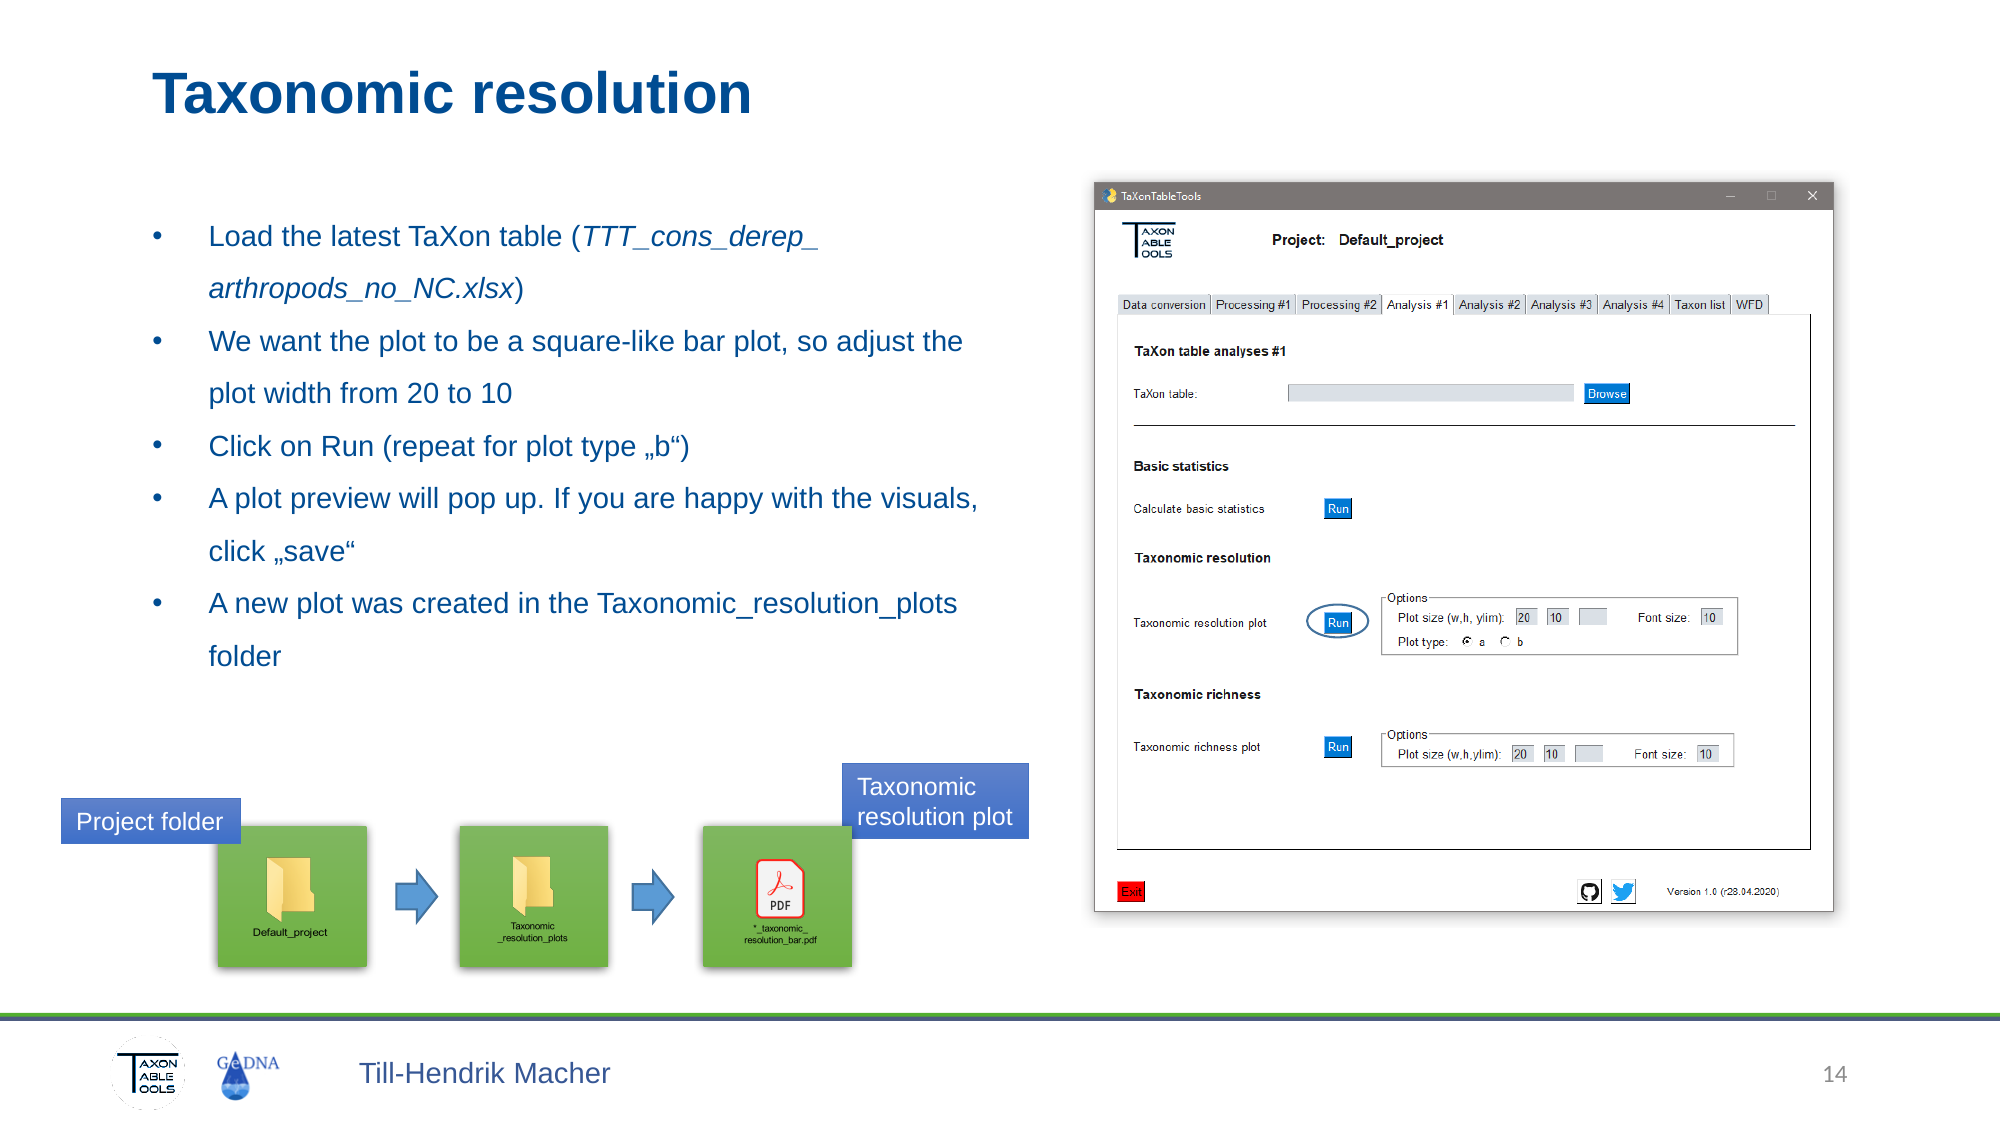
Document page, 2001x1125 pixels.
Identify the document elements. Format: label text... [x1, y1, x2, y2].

text_box 14 [1412, 1042, 1863, 1103]
text_box [395, 867, 439, 926]
text_box [459, 826, 609, 967]
picture [491, 855, 574, 943]
picture [739, 858, 823, 945]
text_box [703, 826, 852, 967]
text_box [110, 1035, 635, 1110]
text_box Load the latest TaXon table (TTT_cons_derep_ arthropods_no_NC.xlsx) We want the plot to be a square-like bar plot, so adjust the plot width from 20 to 10 Click on Run (repeat for plot type „b“) A plot preview will pop up. If you are happy with the visuals, click „save“ A new plot was created in the Taxonomic_resolution_plots folder [137, 192, 1000, 749]
text_box [631, 868, 675, 926]
picture [1081, 170, 1850, 928]
text_box Taxonomic resolution plot [842, 763, 1029, 839]
text_box Taxonomic resolution [137, 0, 1863, 189]
text_box Project folder [61, 798, 241, 844]
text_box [218, 826, 367, 967]
